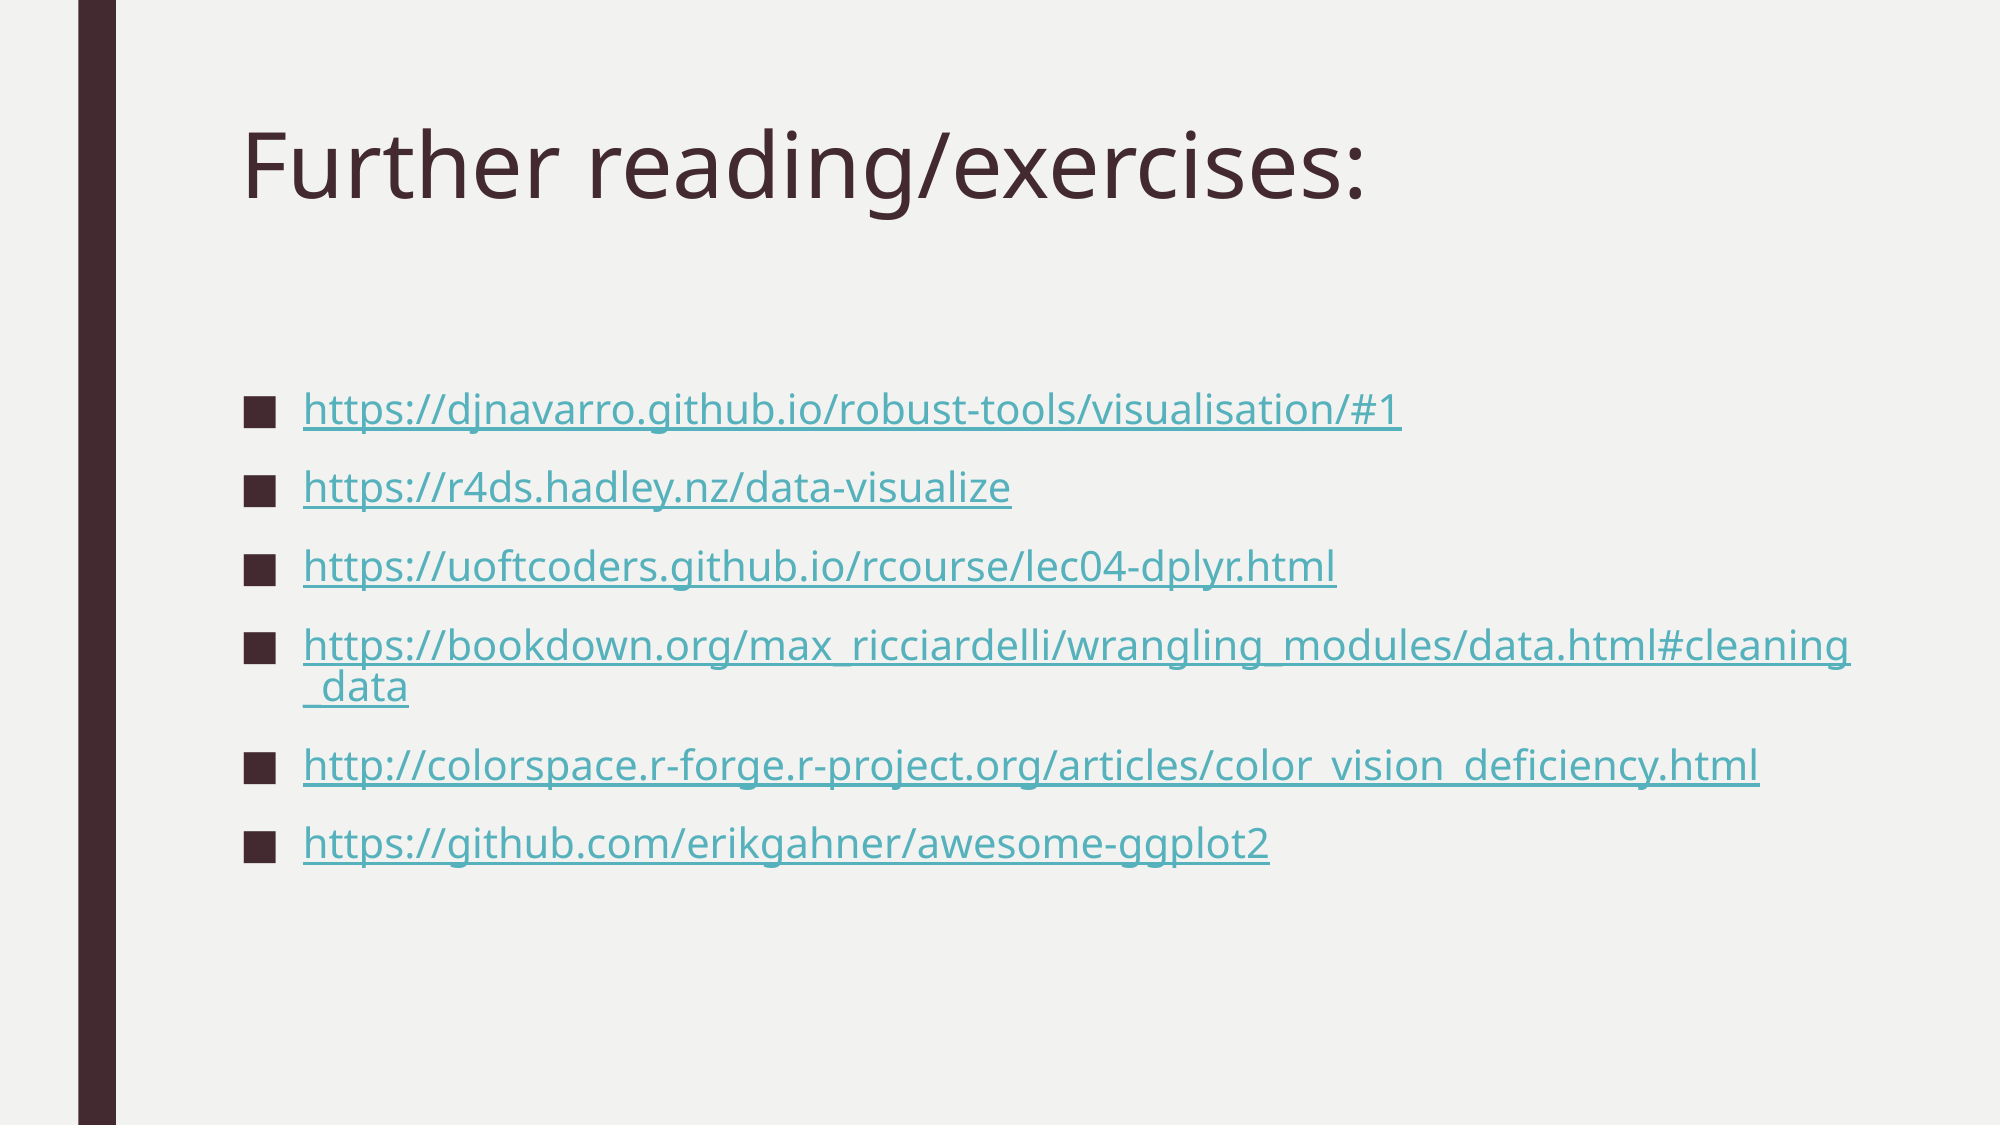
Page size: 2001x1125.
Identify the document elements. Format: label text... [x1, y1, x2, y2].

list https://djnavarro.github.io/robust-tools/visualisation/#1 https://r4ds.hadley.nz/data-visualize https://uoftcoders.github.io/rcourse/lec04-dplyr.html https://bookdown.org/max_ricciardelli/wrangling_modules/data.html#cleaning_data http://colorspace.r-forge.r-project.org/articles/color_vision_deficiency.html https://github.com/erikgahner/awesome-ggplot2 [225, 375, 1872, 963]
title Further reading/exercises: [225, 112, 1800, 357]
